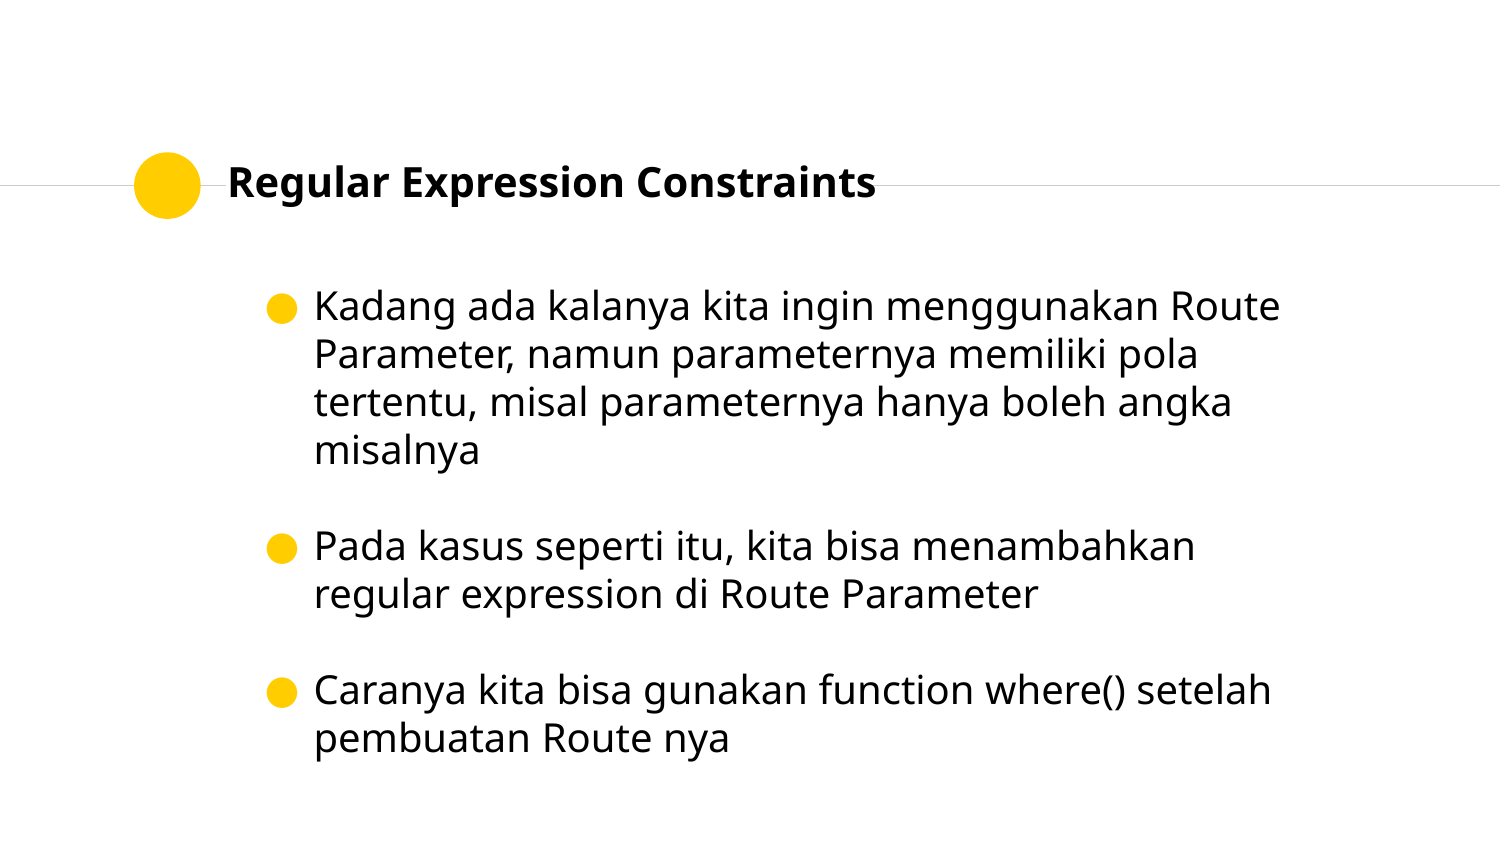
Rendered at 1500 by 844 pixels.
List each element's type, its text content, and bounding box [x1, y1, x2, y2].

title Regular Expression Constraints [212, 141, 937, 213]
list Kadang ada kalanya kita ingin menggunakan Route Parameter, namun parameternya memiliki pola tertentu, misal parameternya hanya boleh angka misalnya Pada kasus seperti itu, kita bisa menambahkan regular expression di Route Parameter Caranya kita bisa gunakan function where() setelah pembuatan Route nya [226, 265, 1344, 776]
